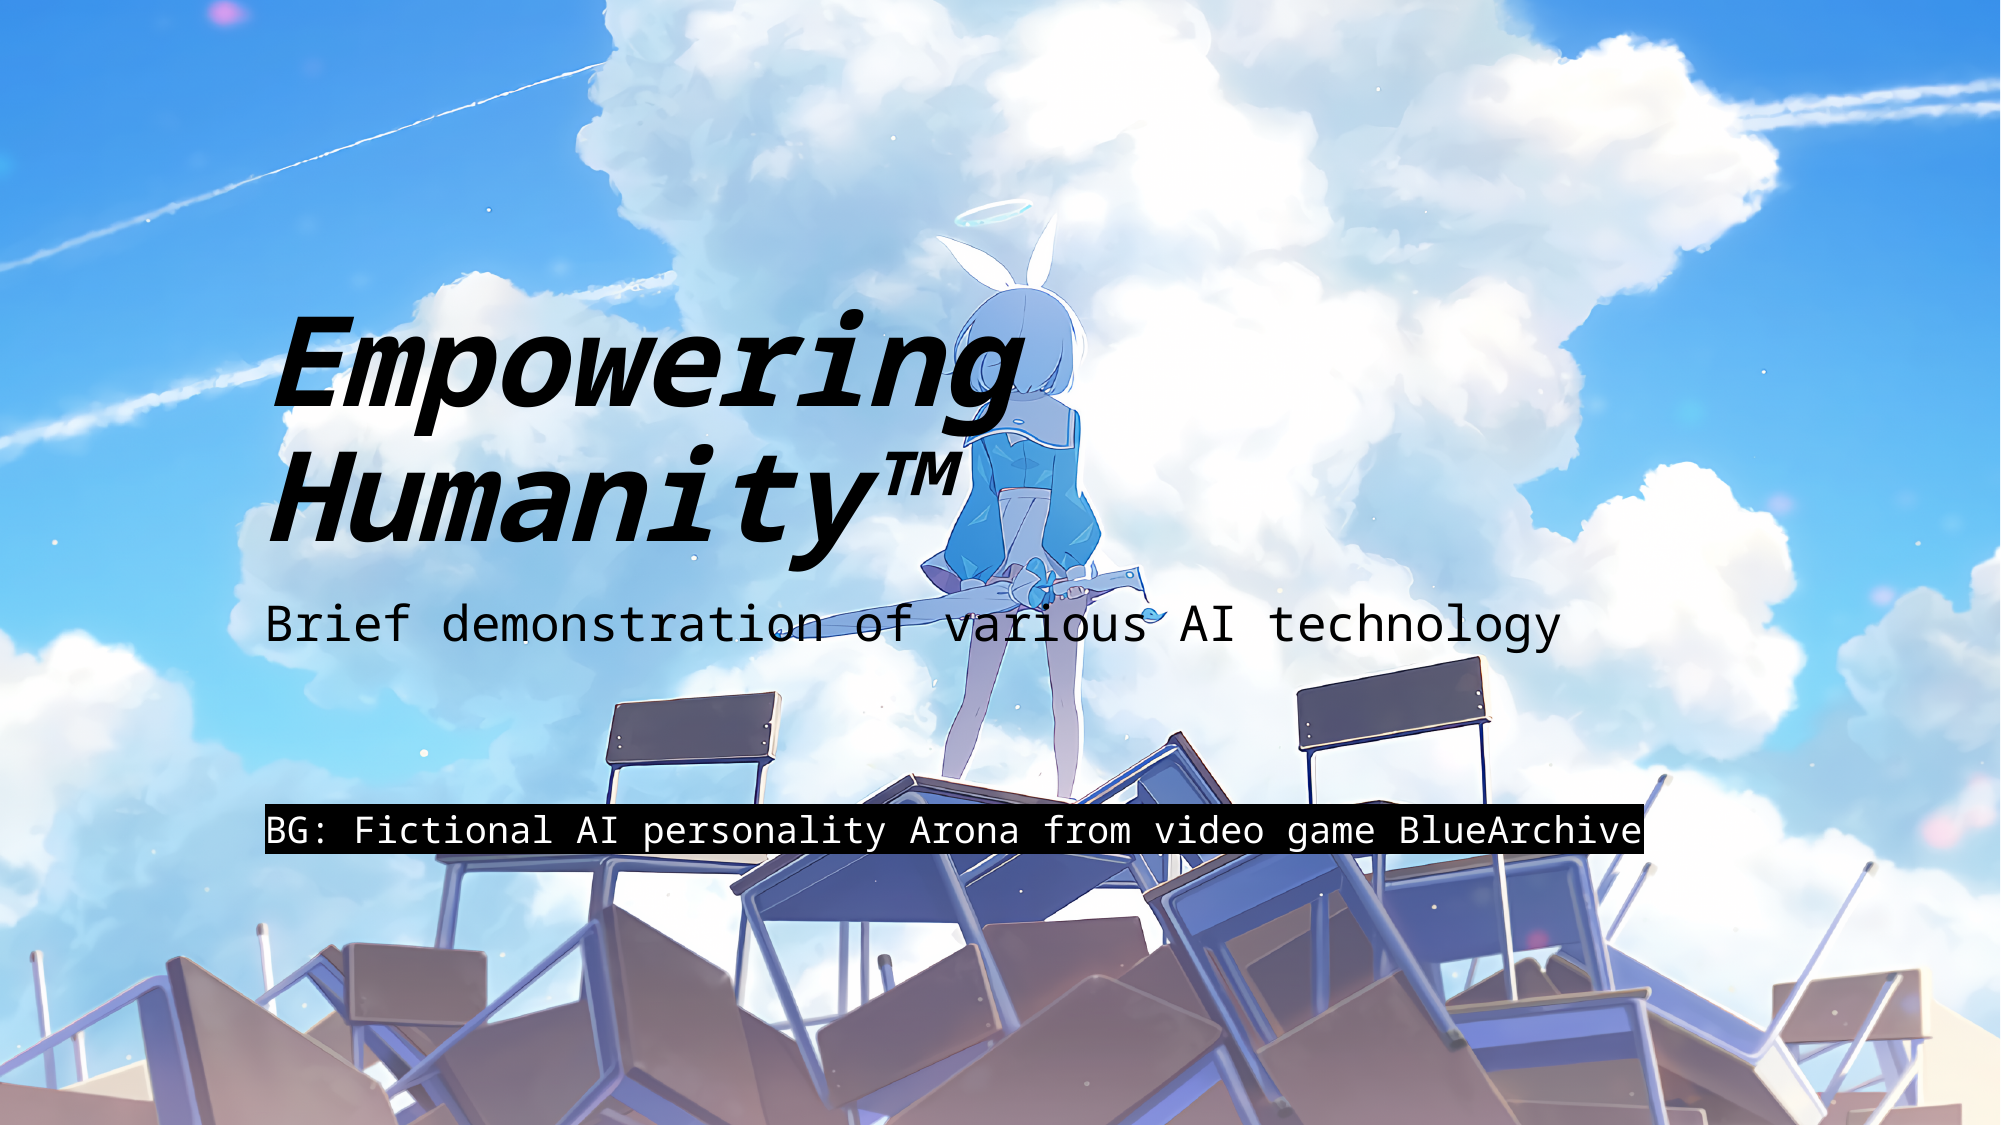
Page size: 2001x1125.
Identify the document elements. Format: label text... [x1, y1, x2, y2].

picture [0, 0, 2001, 1125]
title Empowering Humanity™ [249, 184, 1750, 576]
subtitle Brief demonstration of various AI technology BG: Fictional AI personality Arona from video game BlueArchive [249, 590, 1750, 863]
